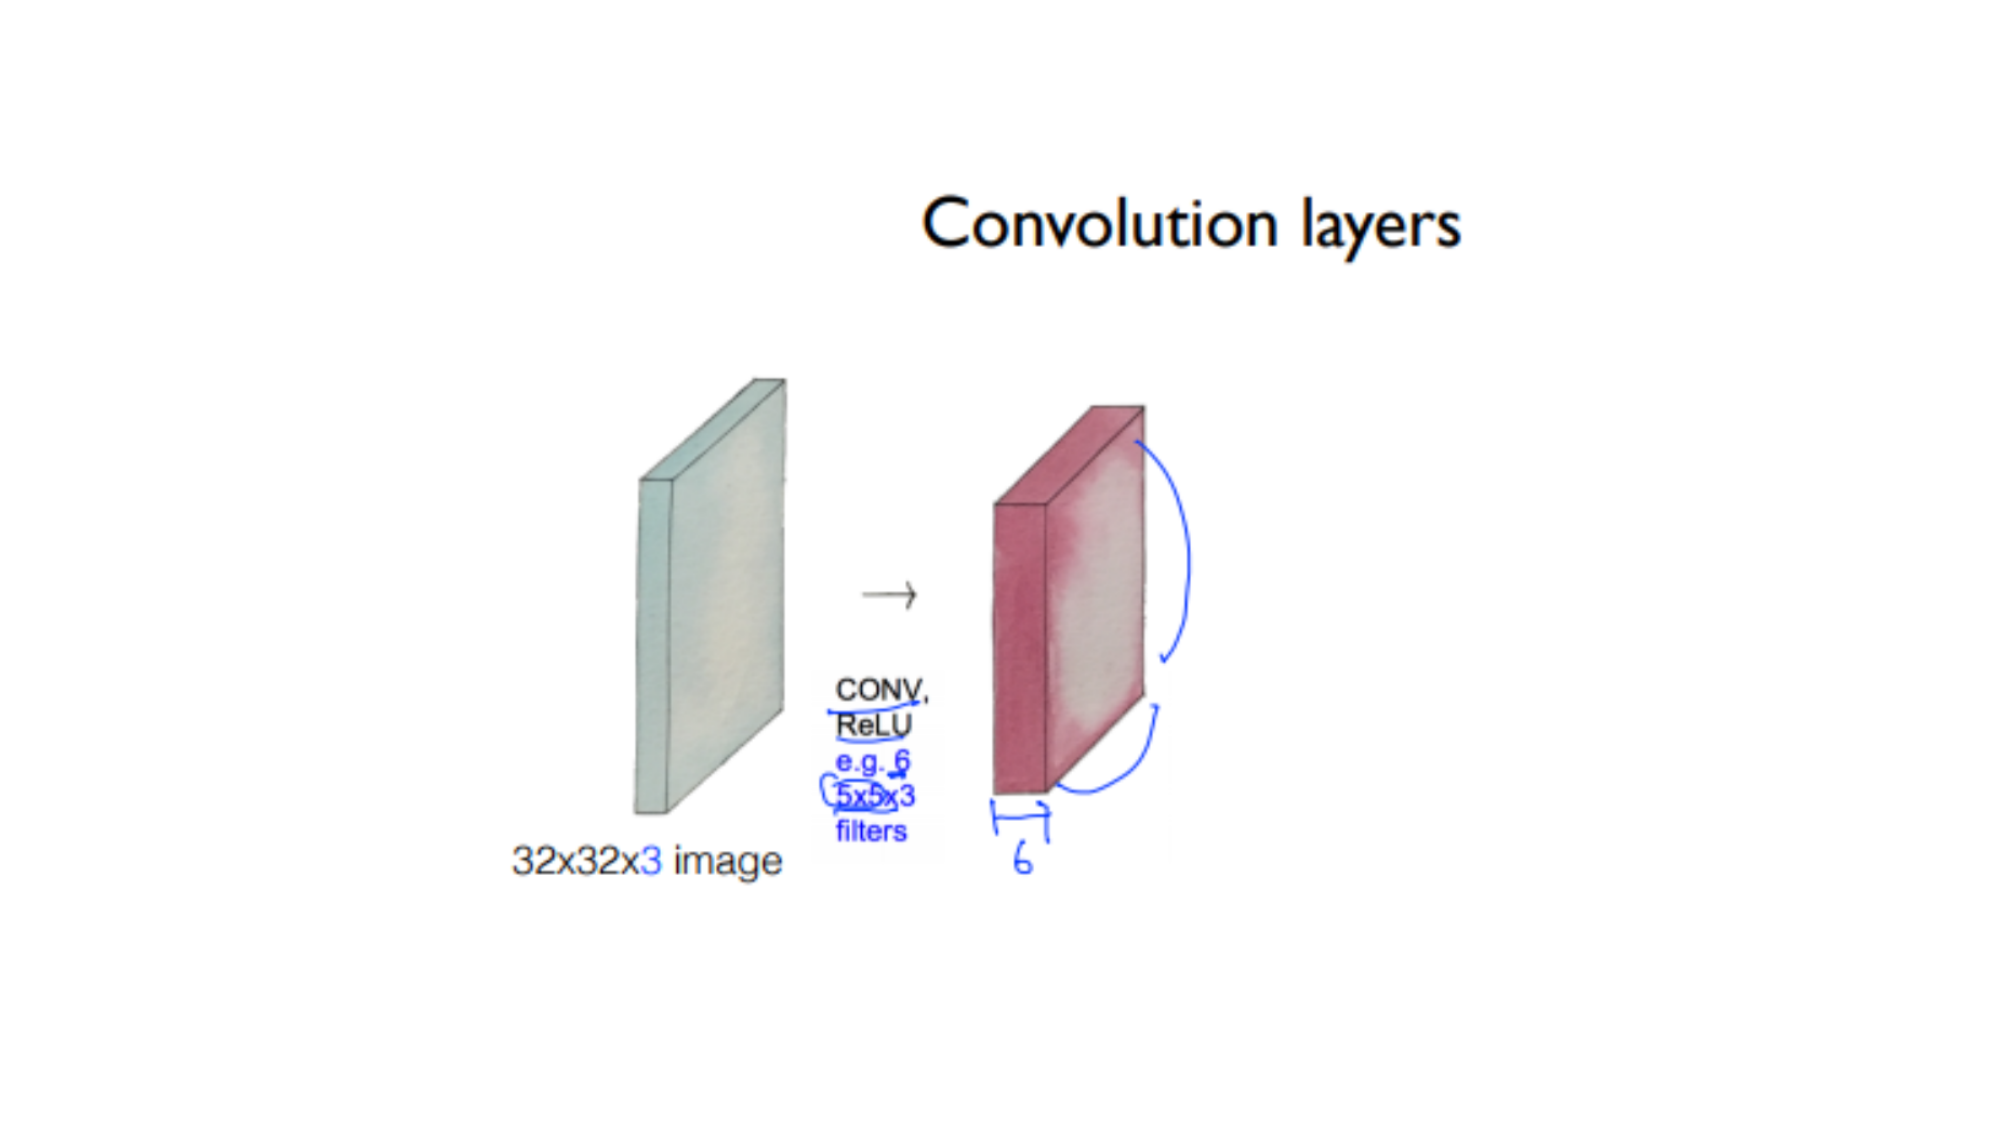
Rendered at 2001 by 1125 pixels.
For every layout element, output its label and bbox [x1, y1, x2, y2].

picture [463, 144, 1536, 980]
